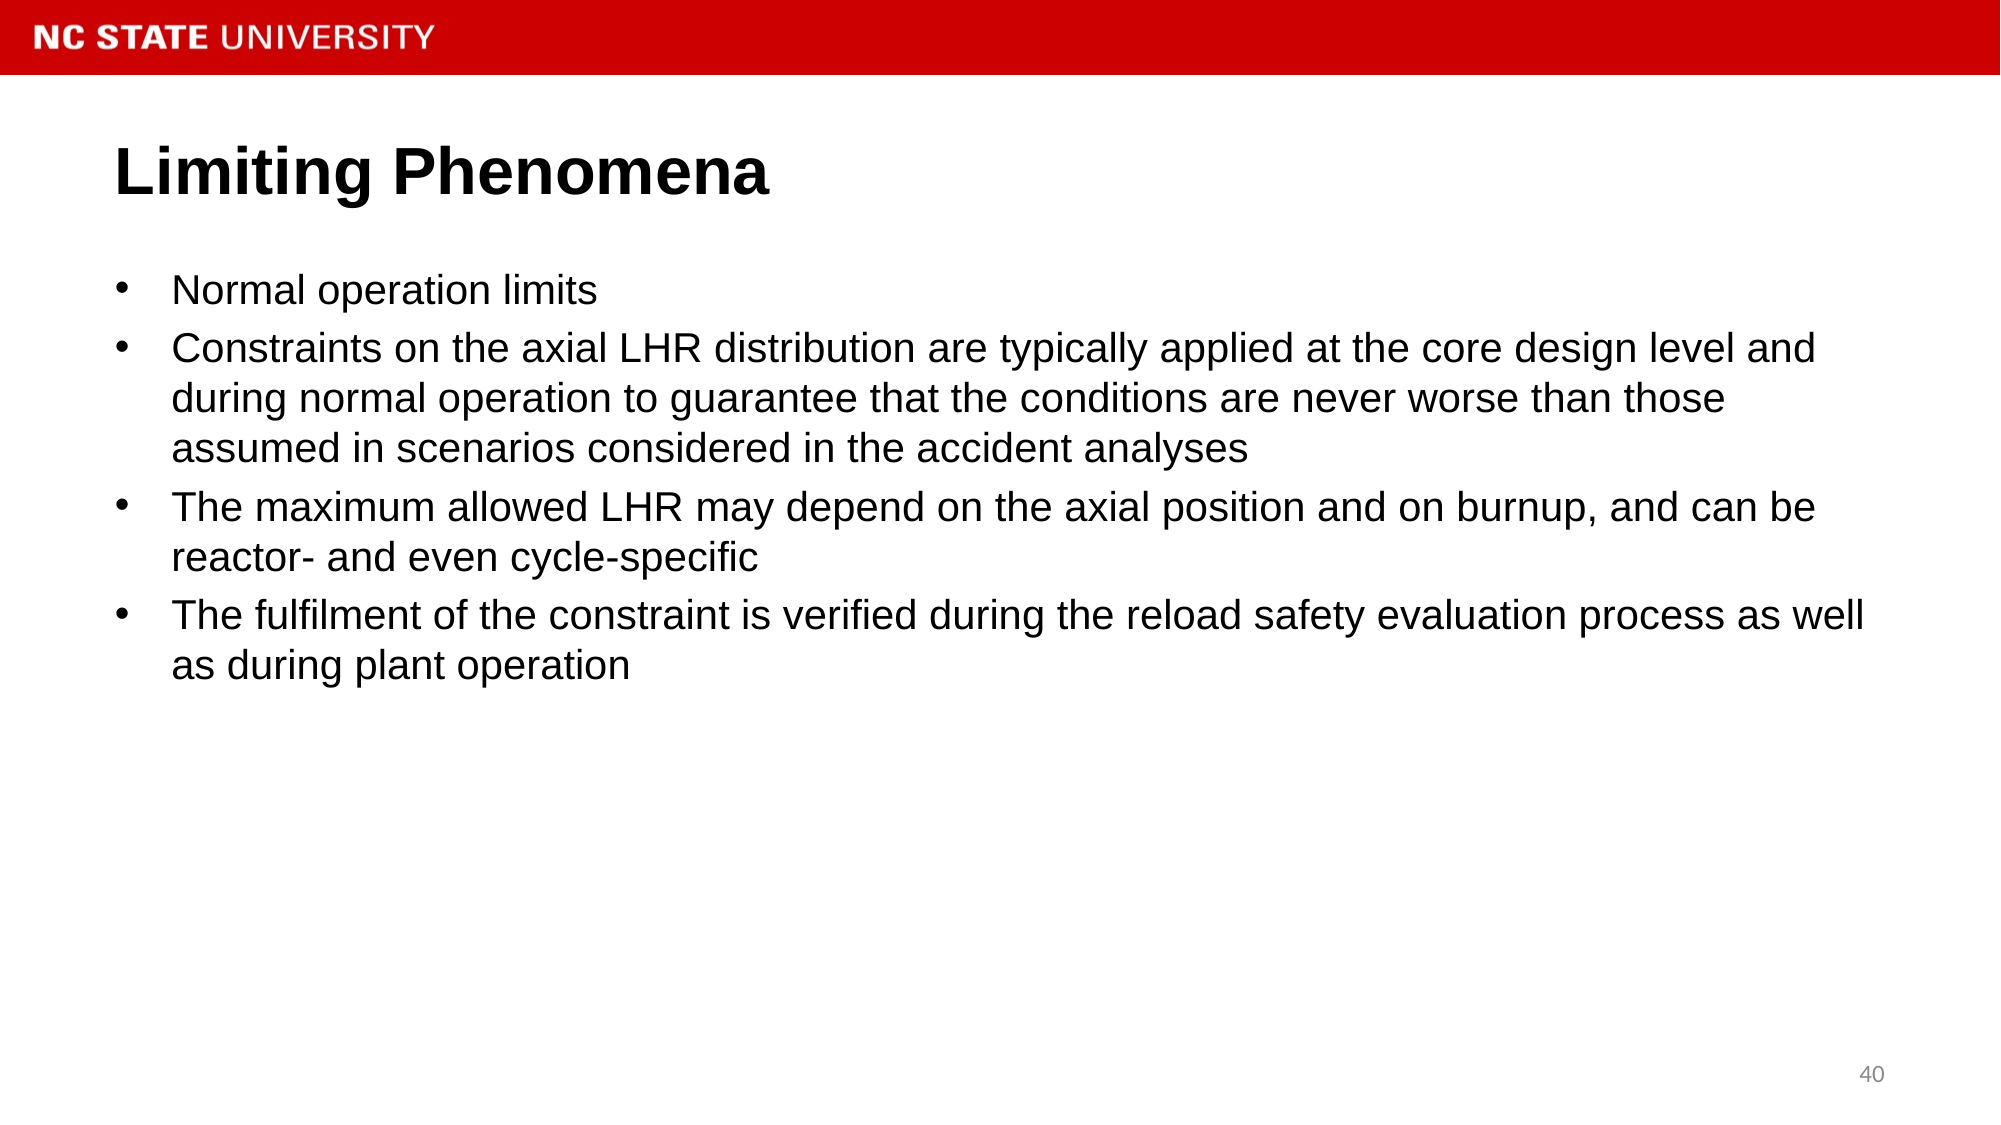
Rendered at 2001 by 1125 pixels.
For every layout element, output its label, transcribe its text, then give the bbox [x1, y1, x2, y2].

slide_number 40 [1433, 1042, 1900, 1103]
picture [0, 0, 2000, 75]
title Limiting Phenomena [99, 79, 1900, 255]
list Normal operation limits Constraints on the axial LHR distribution are typically applied at the core design level and during normal operation to guarantee that the conditions are never worse than those assumed in scenarios considered in the accident analyses The maximum allowed LHR may depend on the axial position and on burnup, and can be reactor- and even cycle-specific The fulfilment of the constraint is verified during the reload safety evaluation process as well as during plant operation [99, 255, 1900, 1005]
